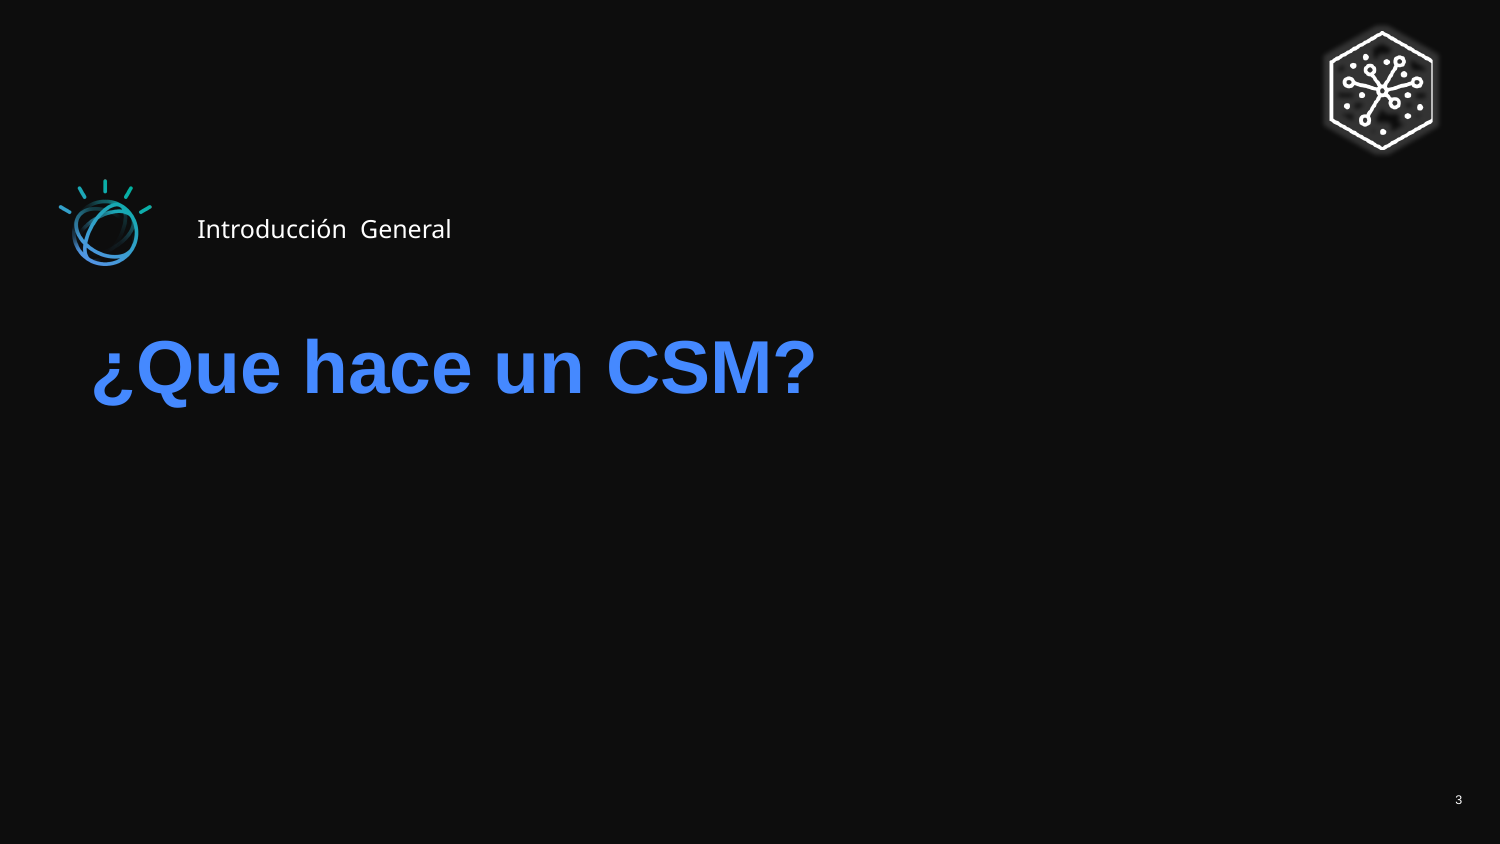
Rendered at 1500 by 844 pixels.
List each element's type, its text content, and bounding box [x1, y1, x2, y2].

list Introducción General [197, 216, 760, 276]
picture [1328, 30, 1433, 150]
title ¿Que hace un CSM? [90, 318, 1295, 422]
slide_number 3 [1162, 785, 1463, 813]
picture [54, 174, 159, 270]
